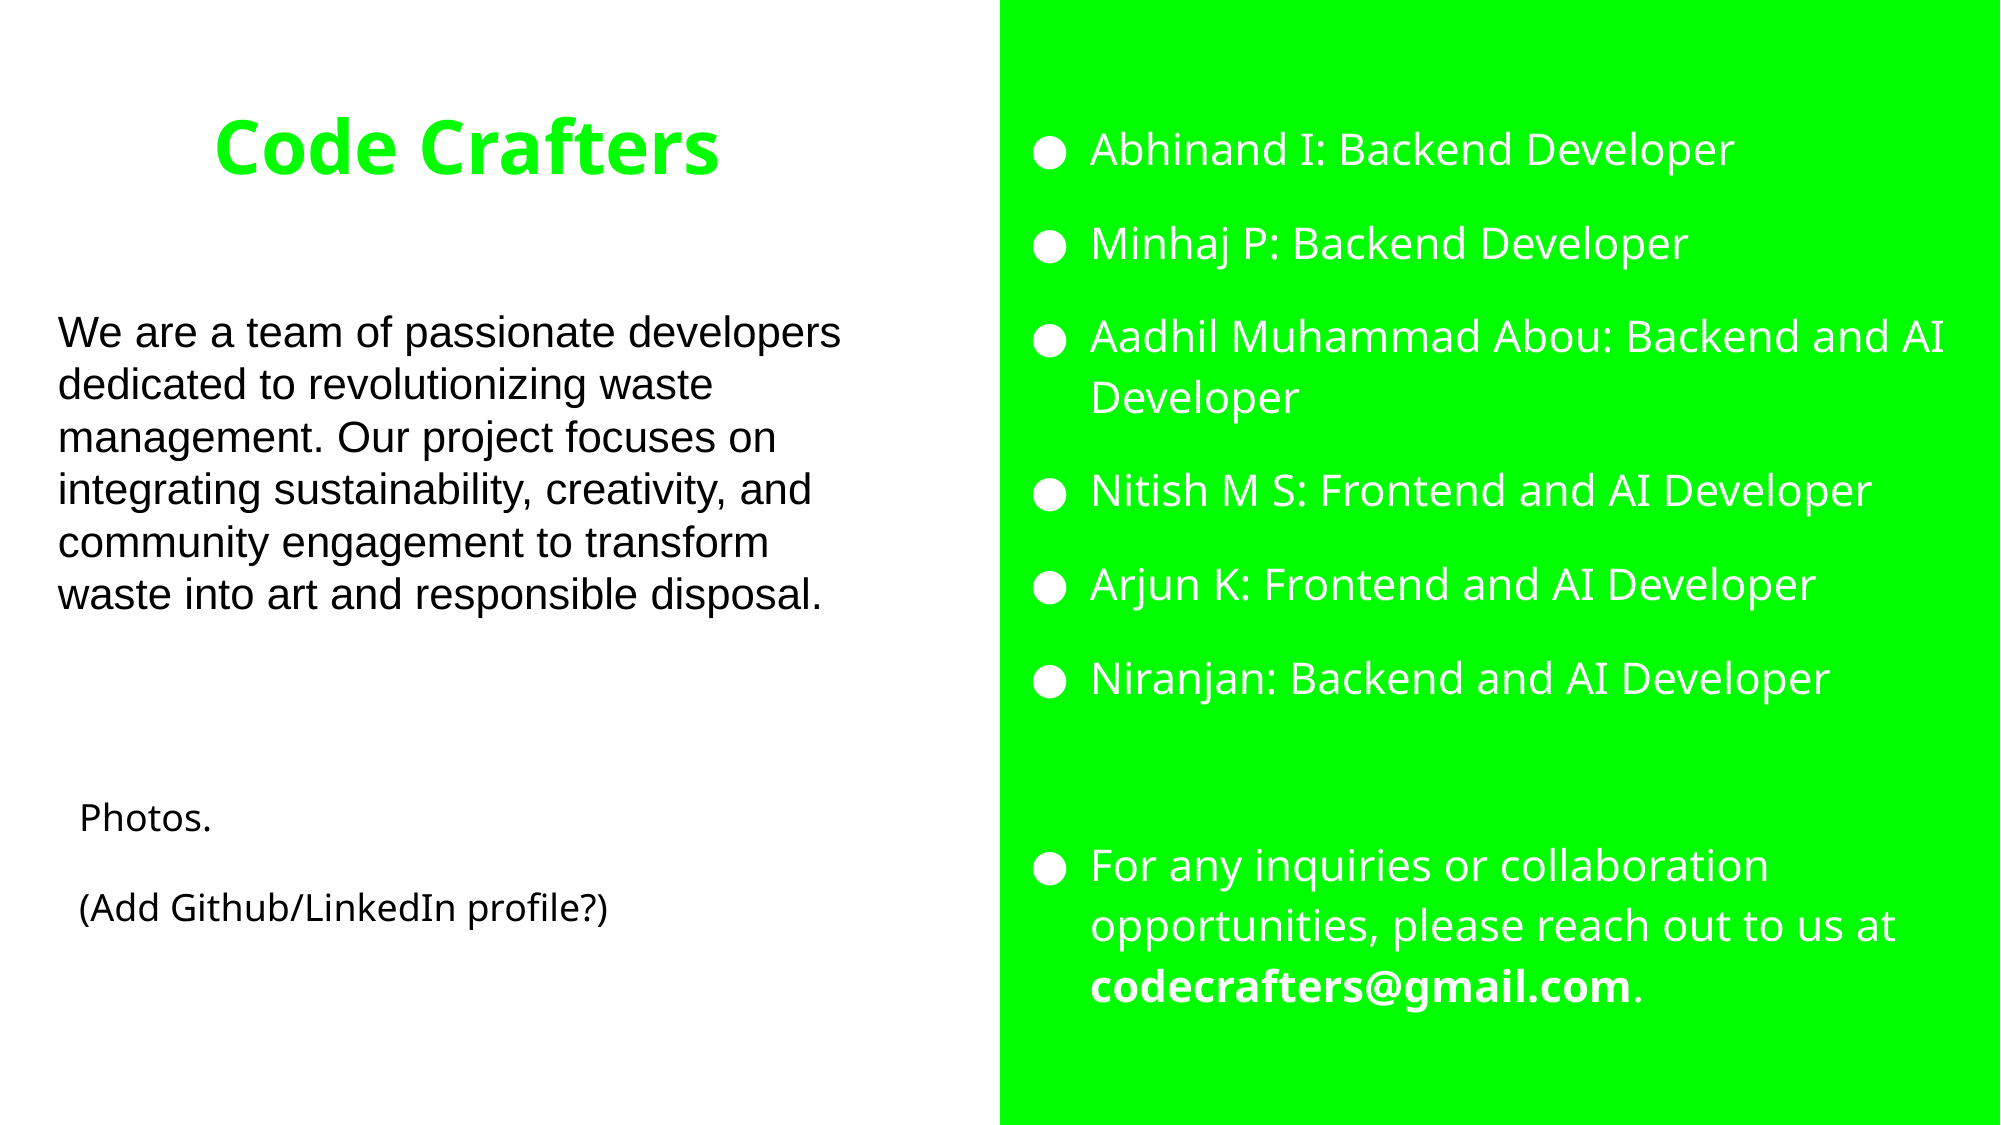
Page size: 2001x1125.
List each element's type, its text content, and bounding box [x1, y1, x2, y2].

text_box Abhinand I: Backend Developer Minhaj P: Backend Developer Aadhil Muhammad Abou: Backend and AI Developer Nitish M S: Frontend and AI Developer Arjun K: Frontend and AI Developer Niranjan: Backend and AI Developer For any inquiries or collaboration opportunities, please reach out to us at codecrafters@gmail.com. [999, 0, 2000, 1125]
text_box Code Crafters [24, 0, 910, 289]
text_box We are a team of passionate developers dedicated to revolutionizing waste management. Our project focuses on integrating sustainability, creativity, and community engagement to transform waste into art and responsible disposal. [42, 288, 907, 1049]
text_box Photos. (Add Github/LinkedIn profile?) [64, 778, 844, 1055]
